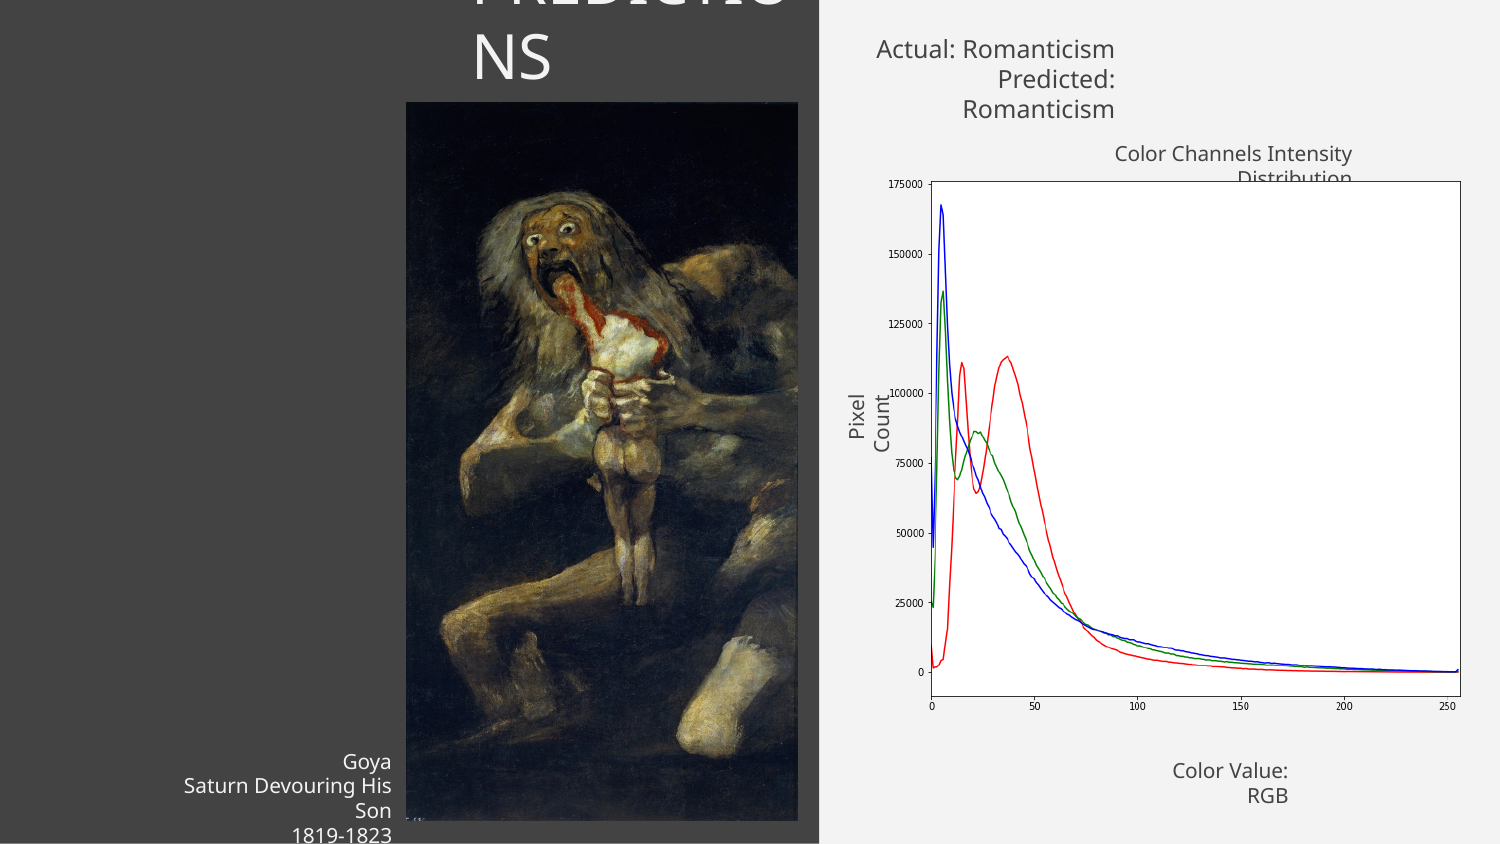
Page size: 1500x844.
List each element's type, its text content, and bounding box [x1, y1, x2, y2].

text_box Color Value: RGB [1130, 743, 1304, 797]
text_box Pixel Count [828, 379, 876, 513]
title PREDICTIONS [455, 22, 820, 107]
picture [406, 102, 798, 822]
text_box Goya Saturn Devouring His Son 1819-1823 [163, 740, 407, 844]
text_box Actual: Romanticism Predicted: Romanticism [860, 38, 1131, 92]
text_box Color Channels Intensity Distribution [1032, 125, 1368, 171]
picture [881, 172, 1466, 719]
